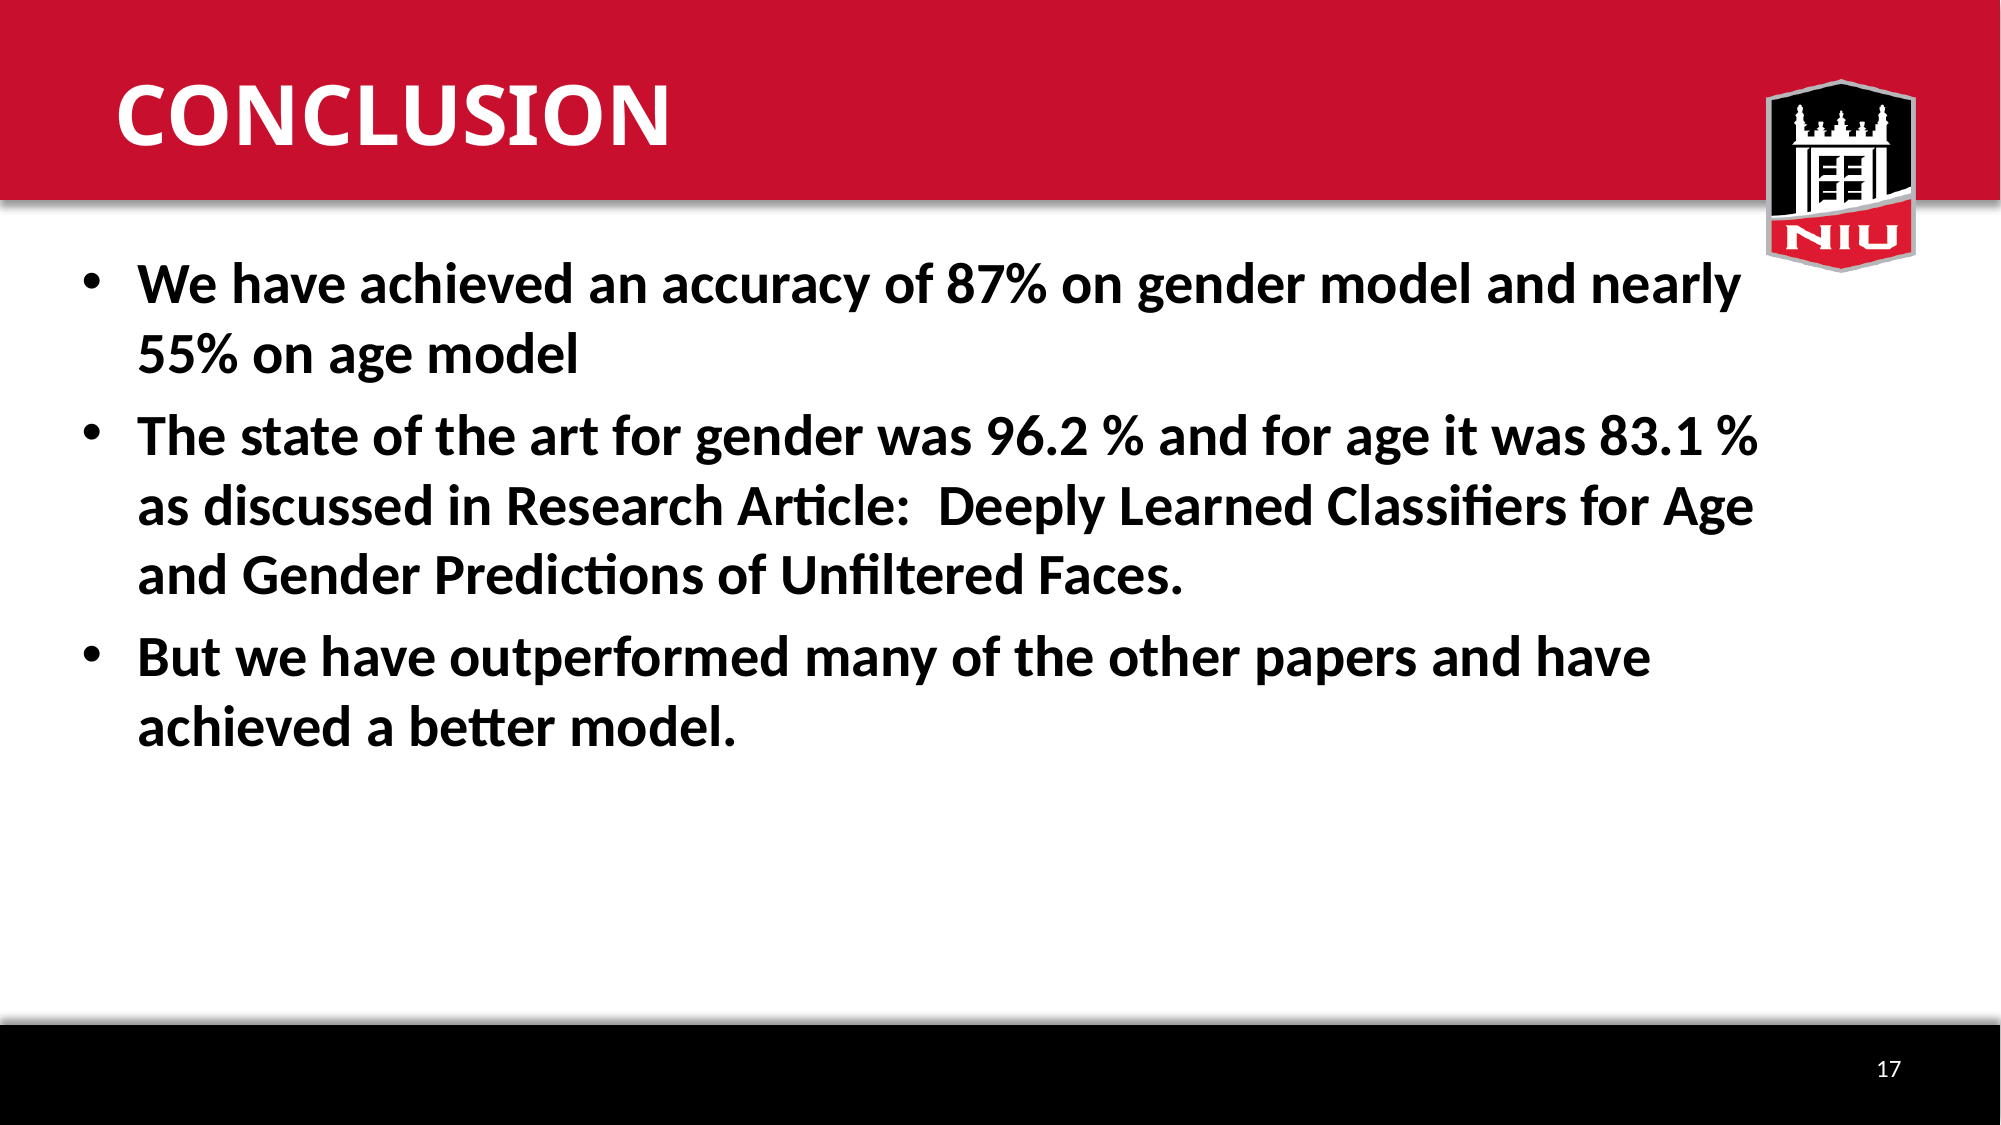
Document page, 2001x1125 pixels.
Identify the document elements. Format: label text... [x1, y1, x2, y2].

title CONCLUSION [99, 24, 1750, 200]
list We have achieved an accuracy of 87% on gender model and nearly 55% on age model The state of the art for gender was 96.2 % and for age it was 83.1 % as discussed in Research Article: Deeply Learned Classifiers for Age and Gender Predictions of Unfiltered Faces. But we have outperformed many of the other papers and have achieved a better model. [66, 237, 1784, 1000]
picture [1766, 79, 1916, 273]
slide_number 17 [1616, 1037, 1917, 1098]
